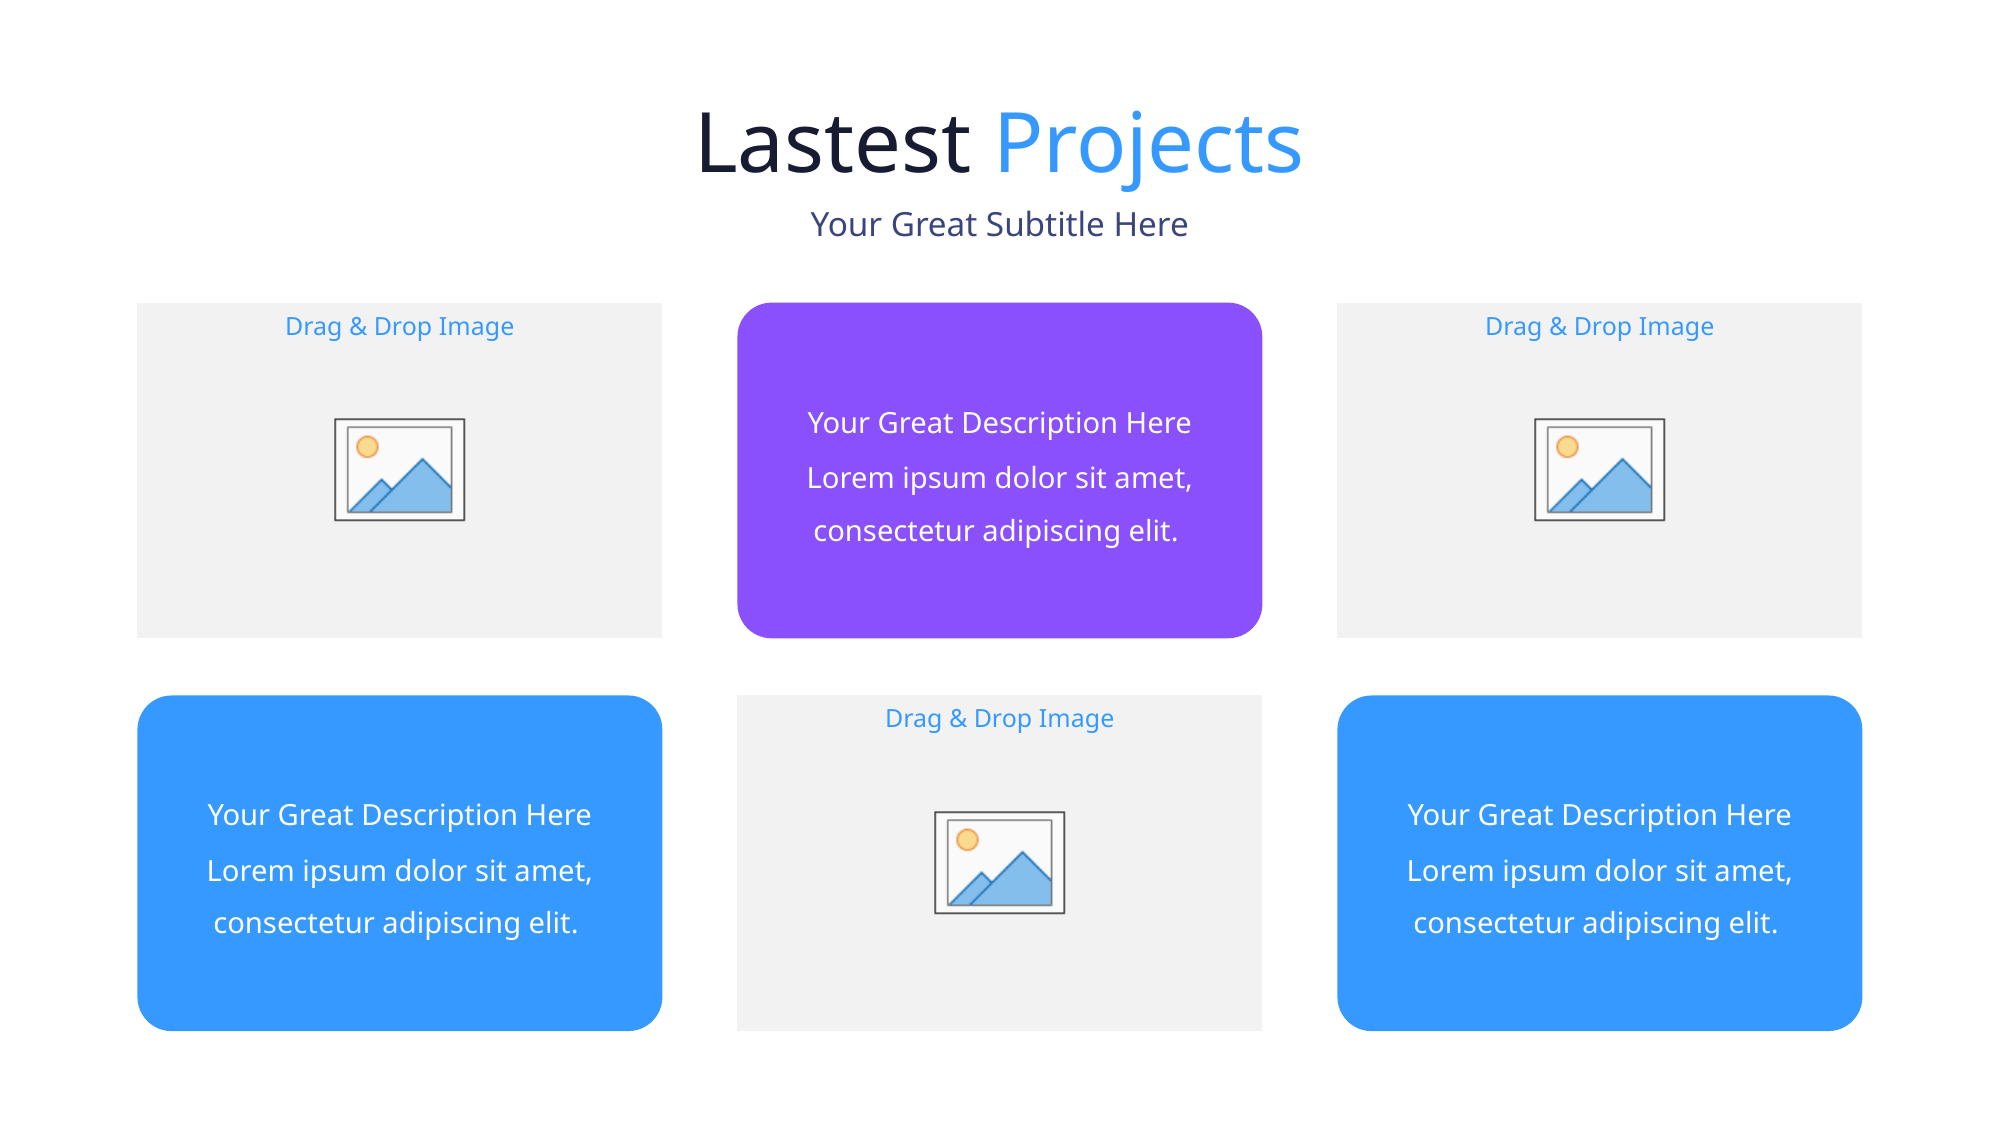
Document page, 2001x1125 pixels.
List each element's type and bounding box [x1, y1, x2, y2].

picture [1337, 302, 1863, 639]
text_box [137, 695, 663, 1032]
text_box [137, 82, 1863, 247]
picture [737, 695, 1263, 1032]
text_box [1337, 695, 1863, 1032]
picture [137, 302, 663, 639]
text_box [737, 302, 1263, 639]
